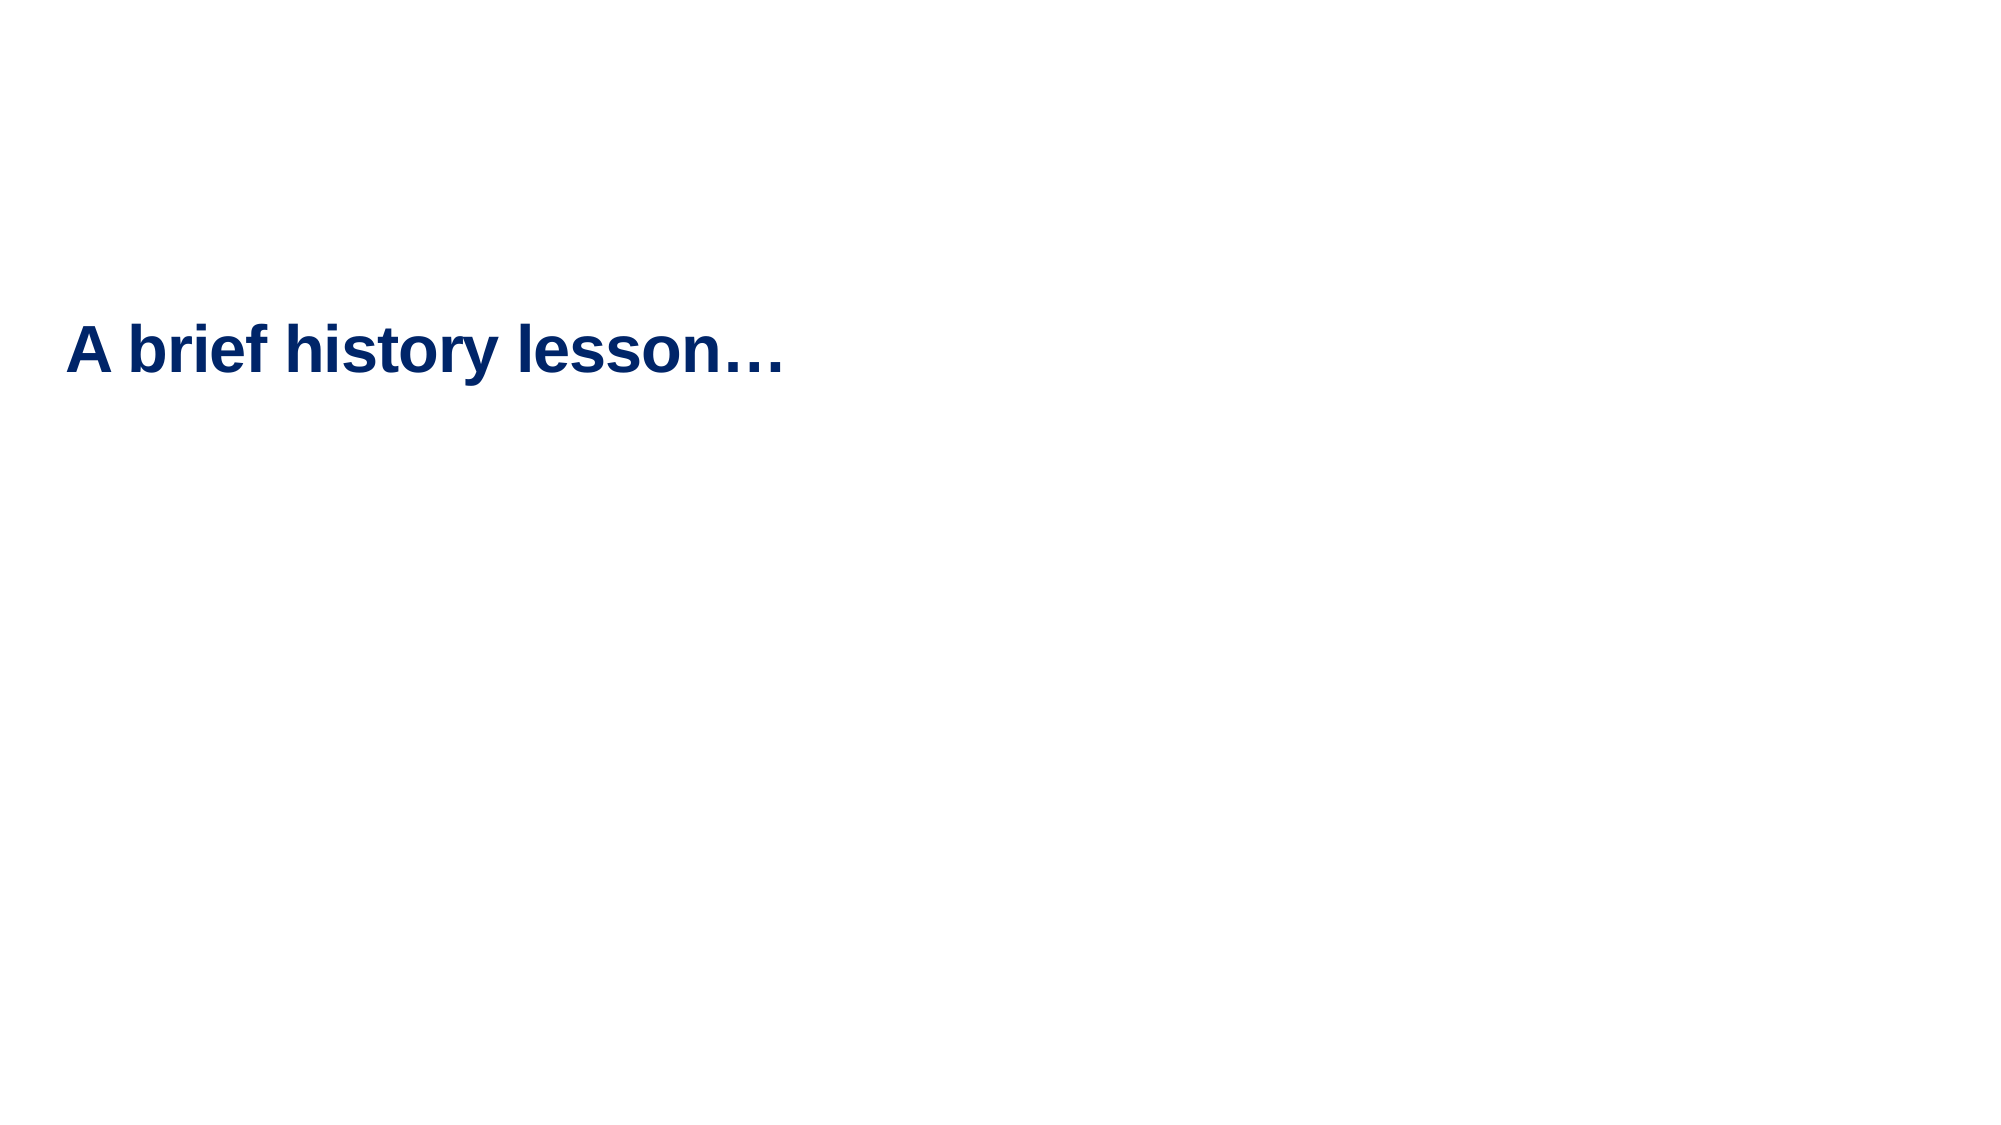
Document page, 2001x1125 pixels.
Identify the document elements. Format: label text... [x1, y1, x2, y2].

title A brief history lesson… [65, 314, 1935, 492]
